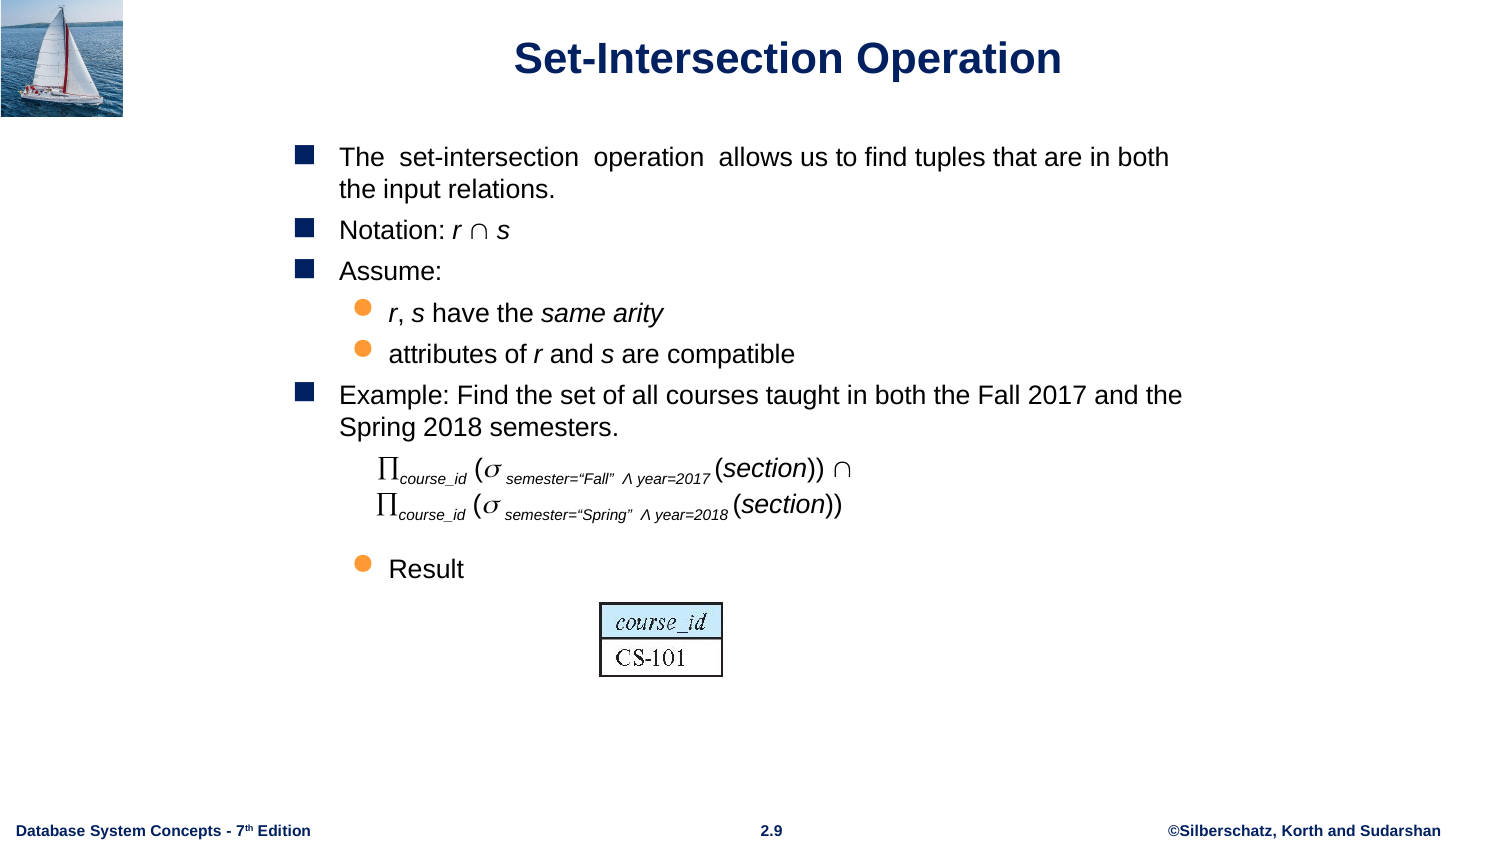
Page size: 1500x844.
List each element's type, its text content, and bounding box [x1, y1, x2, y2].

list The set-intersection operation allows us to find tuples that are in both the input relations. Notation: r  s Assume: r, s have the same arity attributes of r and s are compatible Example: Find the set of all courses taught in both the Fall 2017 and the Spring 2018 semesters. course_id ( semester=“Fall” Λ year=2017 (section))  course_id ( semester=“Spring” Λ year=2018 (section)) Result [282, 132, 1219, 617]
picture [599, 601, 723, 678]
picture [0, 0, 123, 117]
title Set-Intersection Operation [125, 14, 1452, 90]
